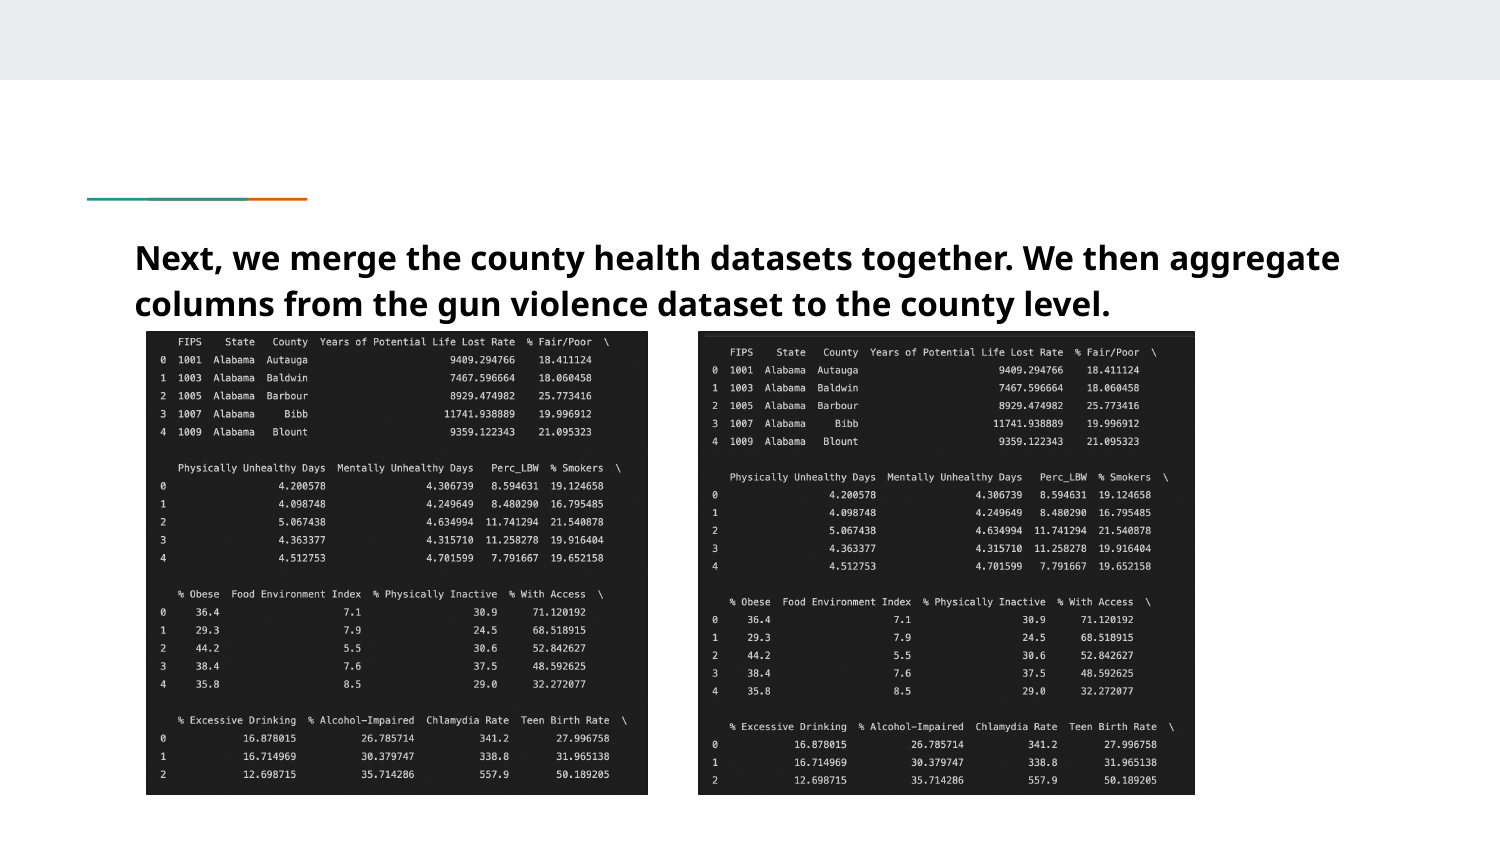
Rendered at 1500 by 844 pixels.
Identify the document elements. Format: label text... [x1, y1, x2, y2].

picture [147, 332, 648, 794]
picture [699, 332, 1194, 794]
title Next, we merge the county health datasets together. We then aggregate columns from the gun violence dataset to the county level. [119, 216, 1381, 333]
